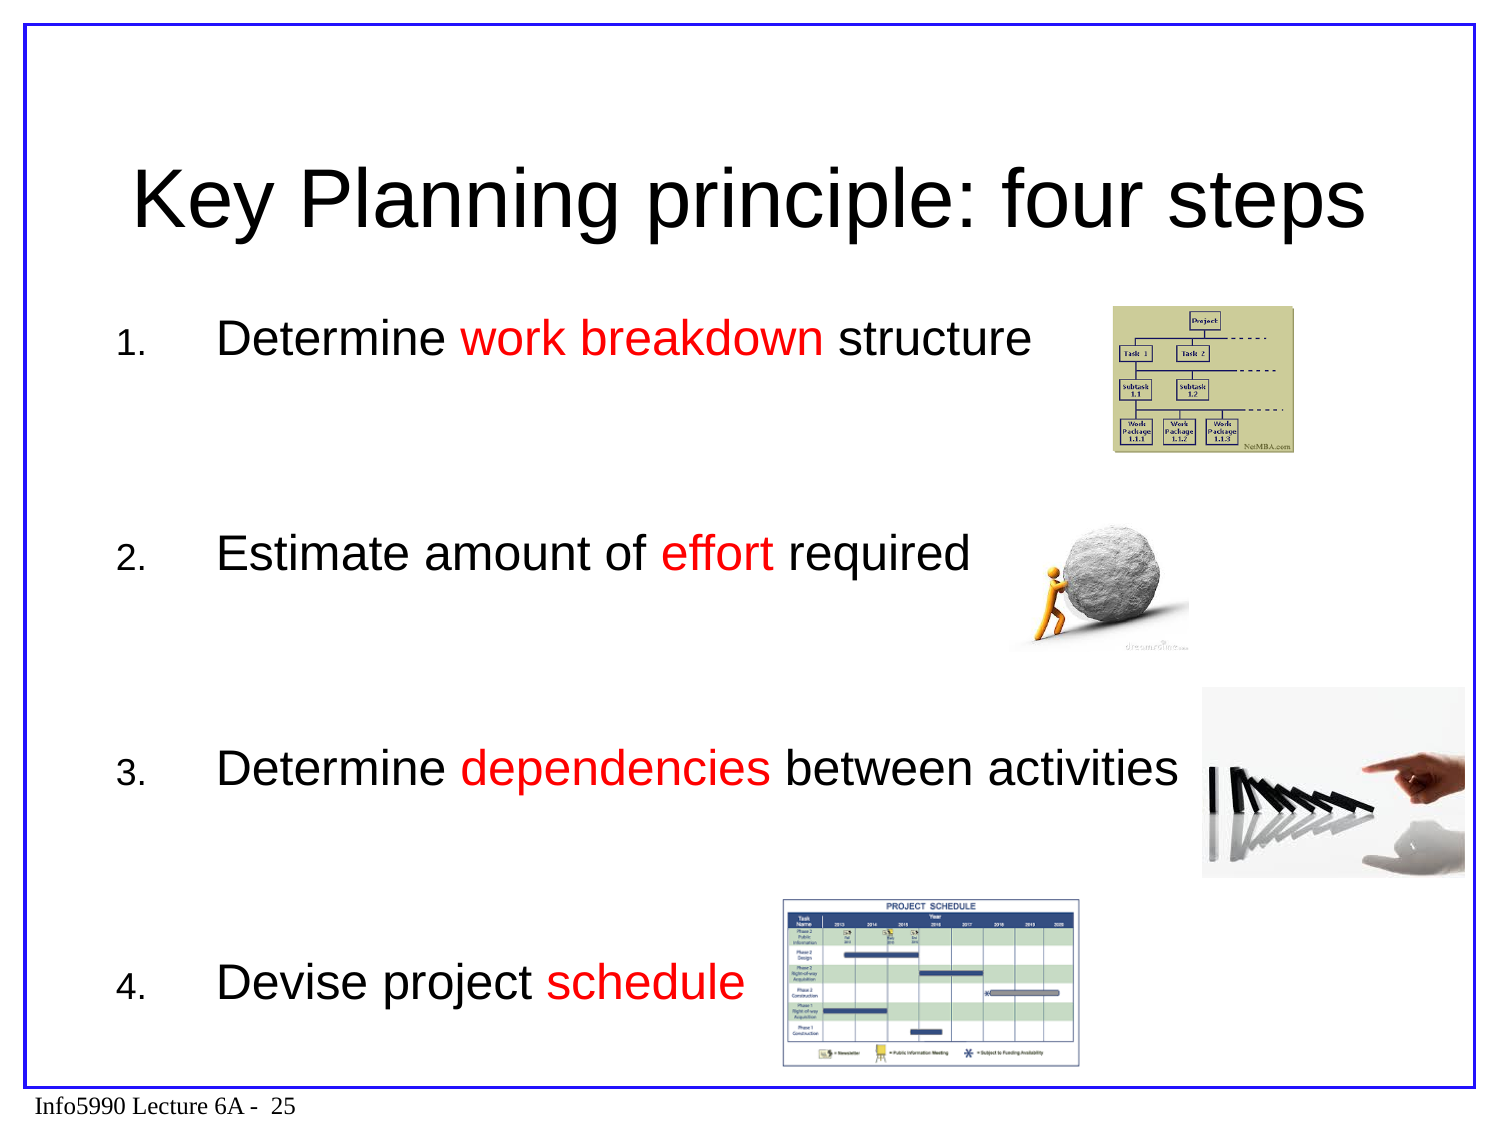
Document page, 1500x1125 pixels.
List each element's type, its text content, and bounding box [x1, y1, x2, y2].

picture [1202, 687, 1465, 878]
list Determine work breakdown structure Estimate amount of effort required Determine dependencies between activities Devise project schedule [100, 297, 1377, 974]
picture [779, 895, 1082, 1071]
picture [1112, 305, 1294, 453]
picture [1008, 516, 1189, 652]
title Key Planning principle: four steps [111, 99, 1388, 288]
